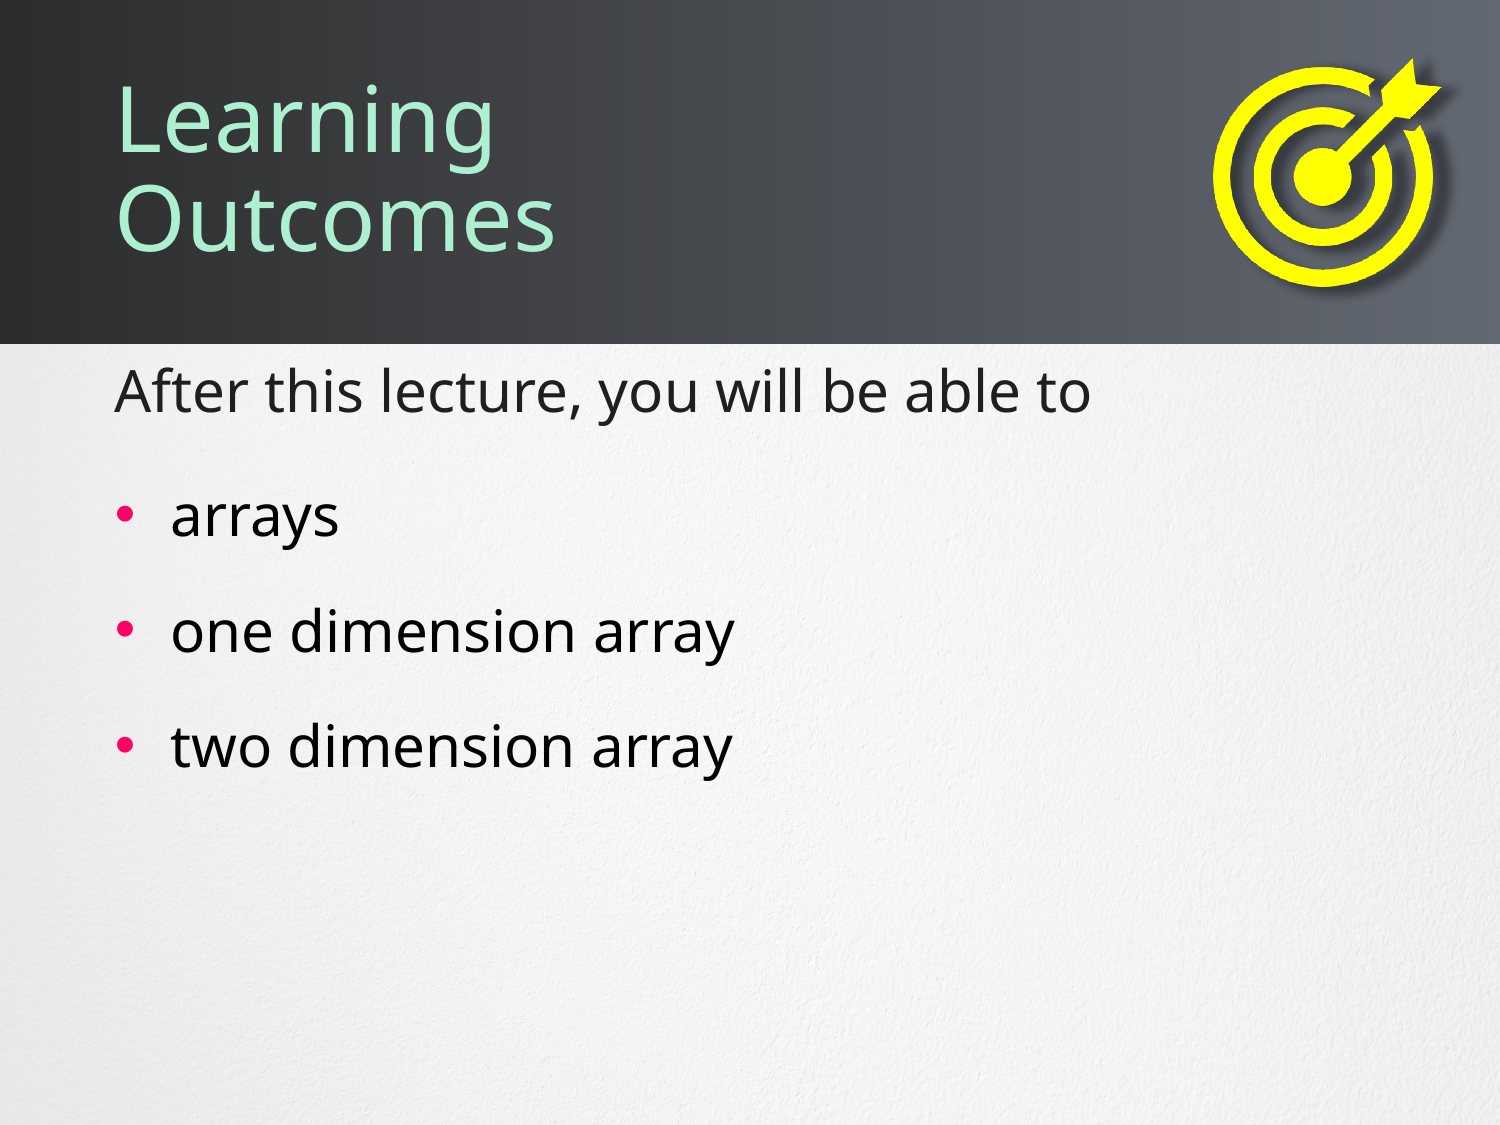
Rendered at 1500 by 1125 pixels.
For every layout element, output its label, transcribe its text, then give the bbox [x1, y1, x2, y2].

title Learning Outcomes [99, 0, 1500, 344]
list arrays one dimension array two dimension array [99, 436, 1428, 1092]
